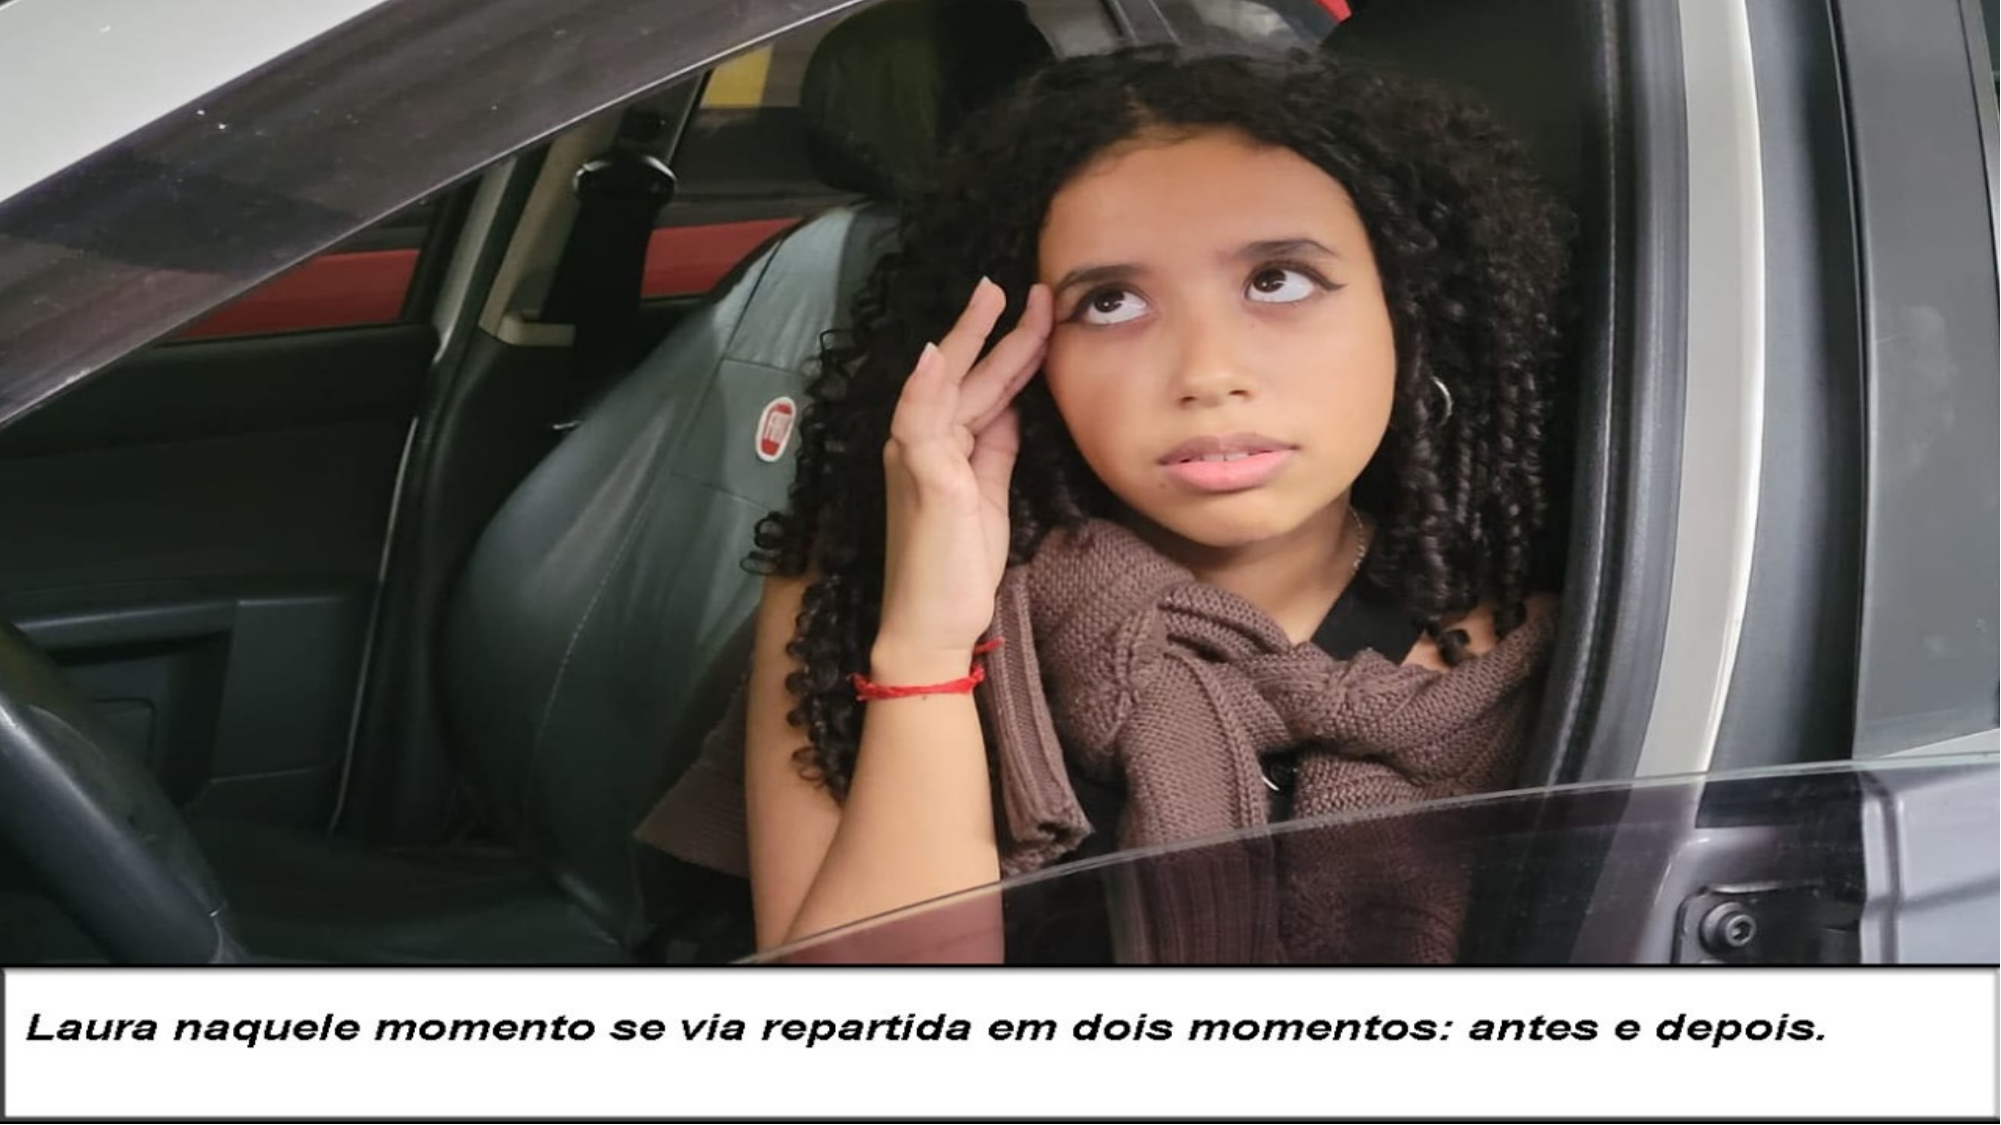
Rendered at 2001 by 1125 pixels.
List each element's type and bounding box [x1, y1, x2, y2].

list [0, 0, 2000, 1125]
